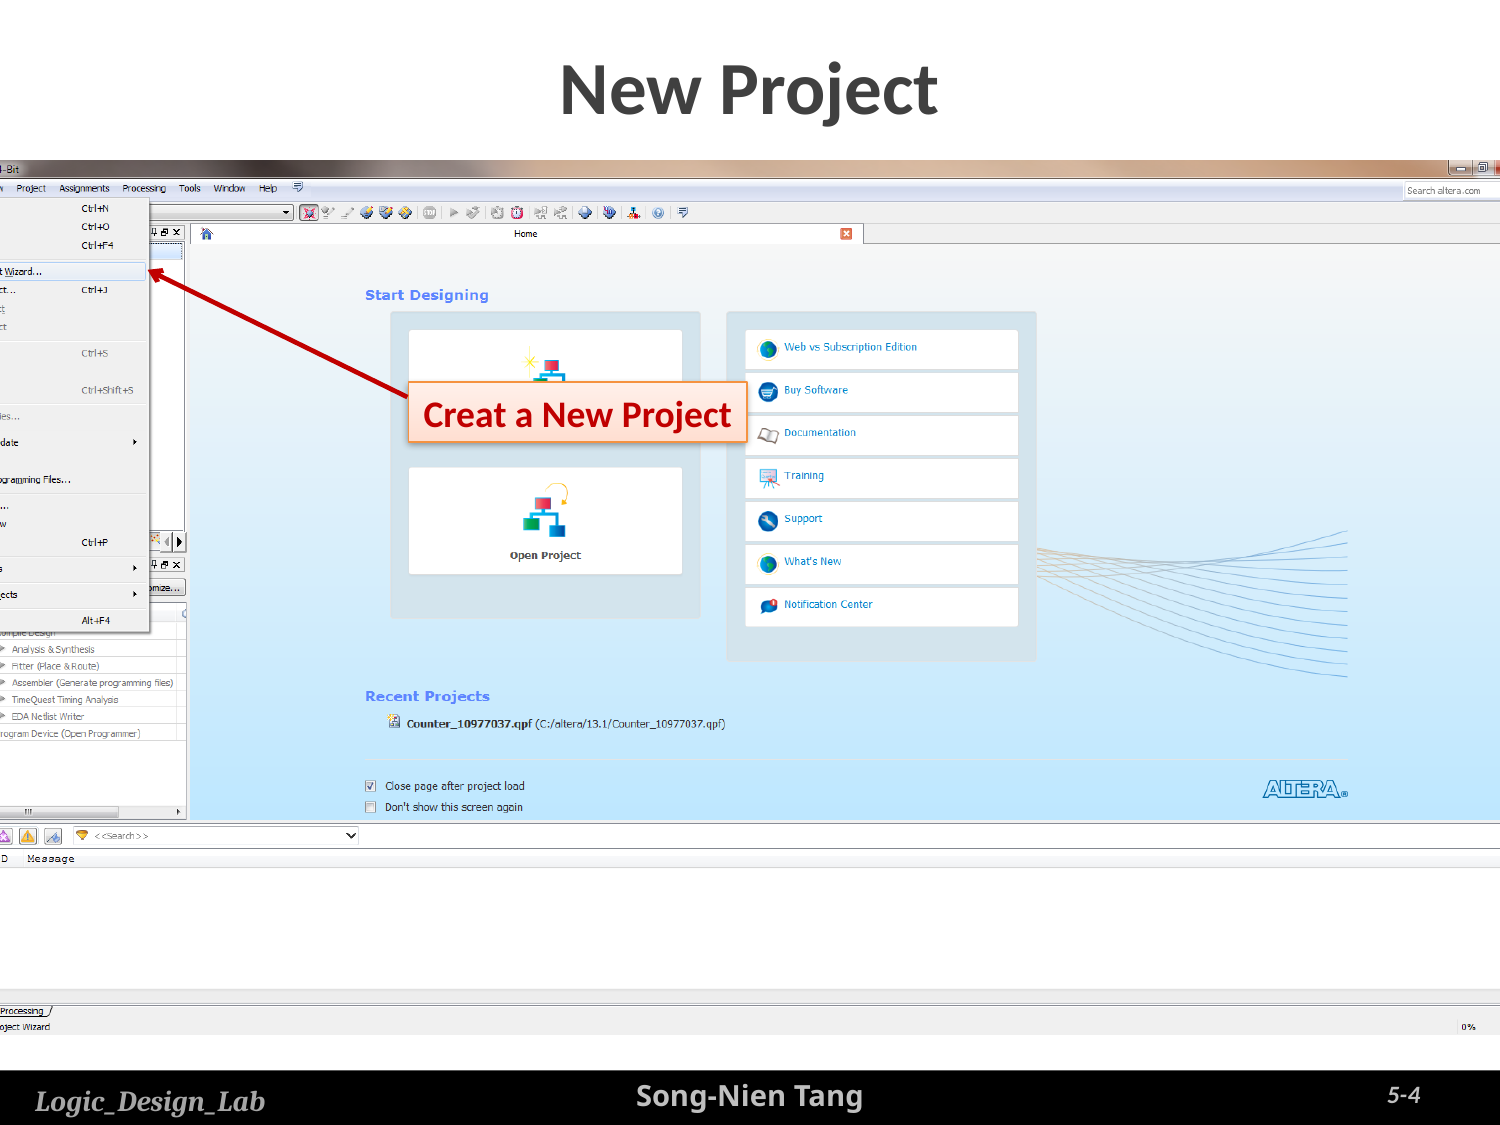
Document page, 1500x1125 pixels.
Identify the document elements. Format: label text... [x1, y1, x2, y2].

picture [0, 160, 1500, 1036]
slide_number 5-4 [1085, 1070, 1436, 1118]
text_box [147, 269, 408, 398]
title New Project [75, 7, 1425, 159]
